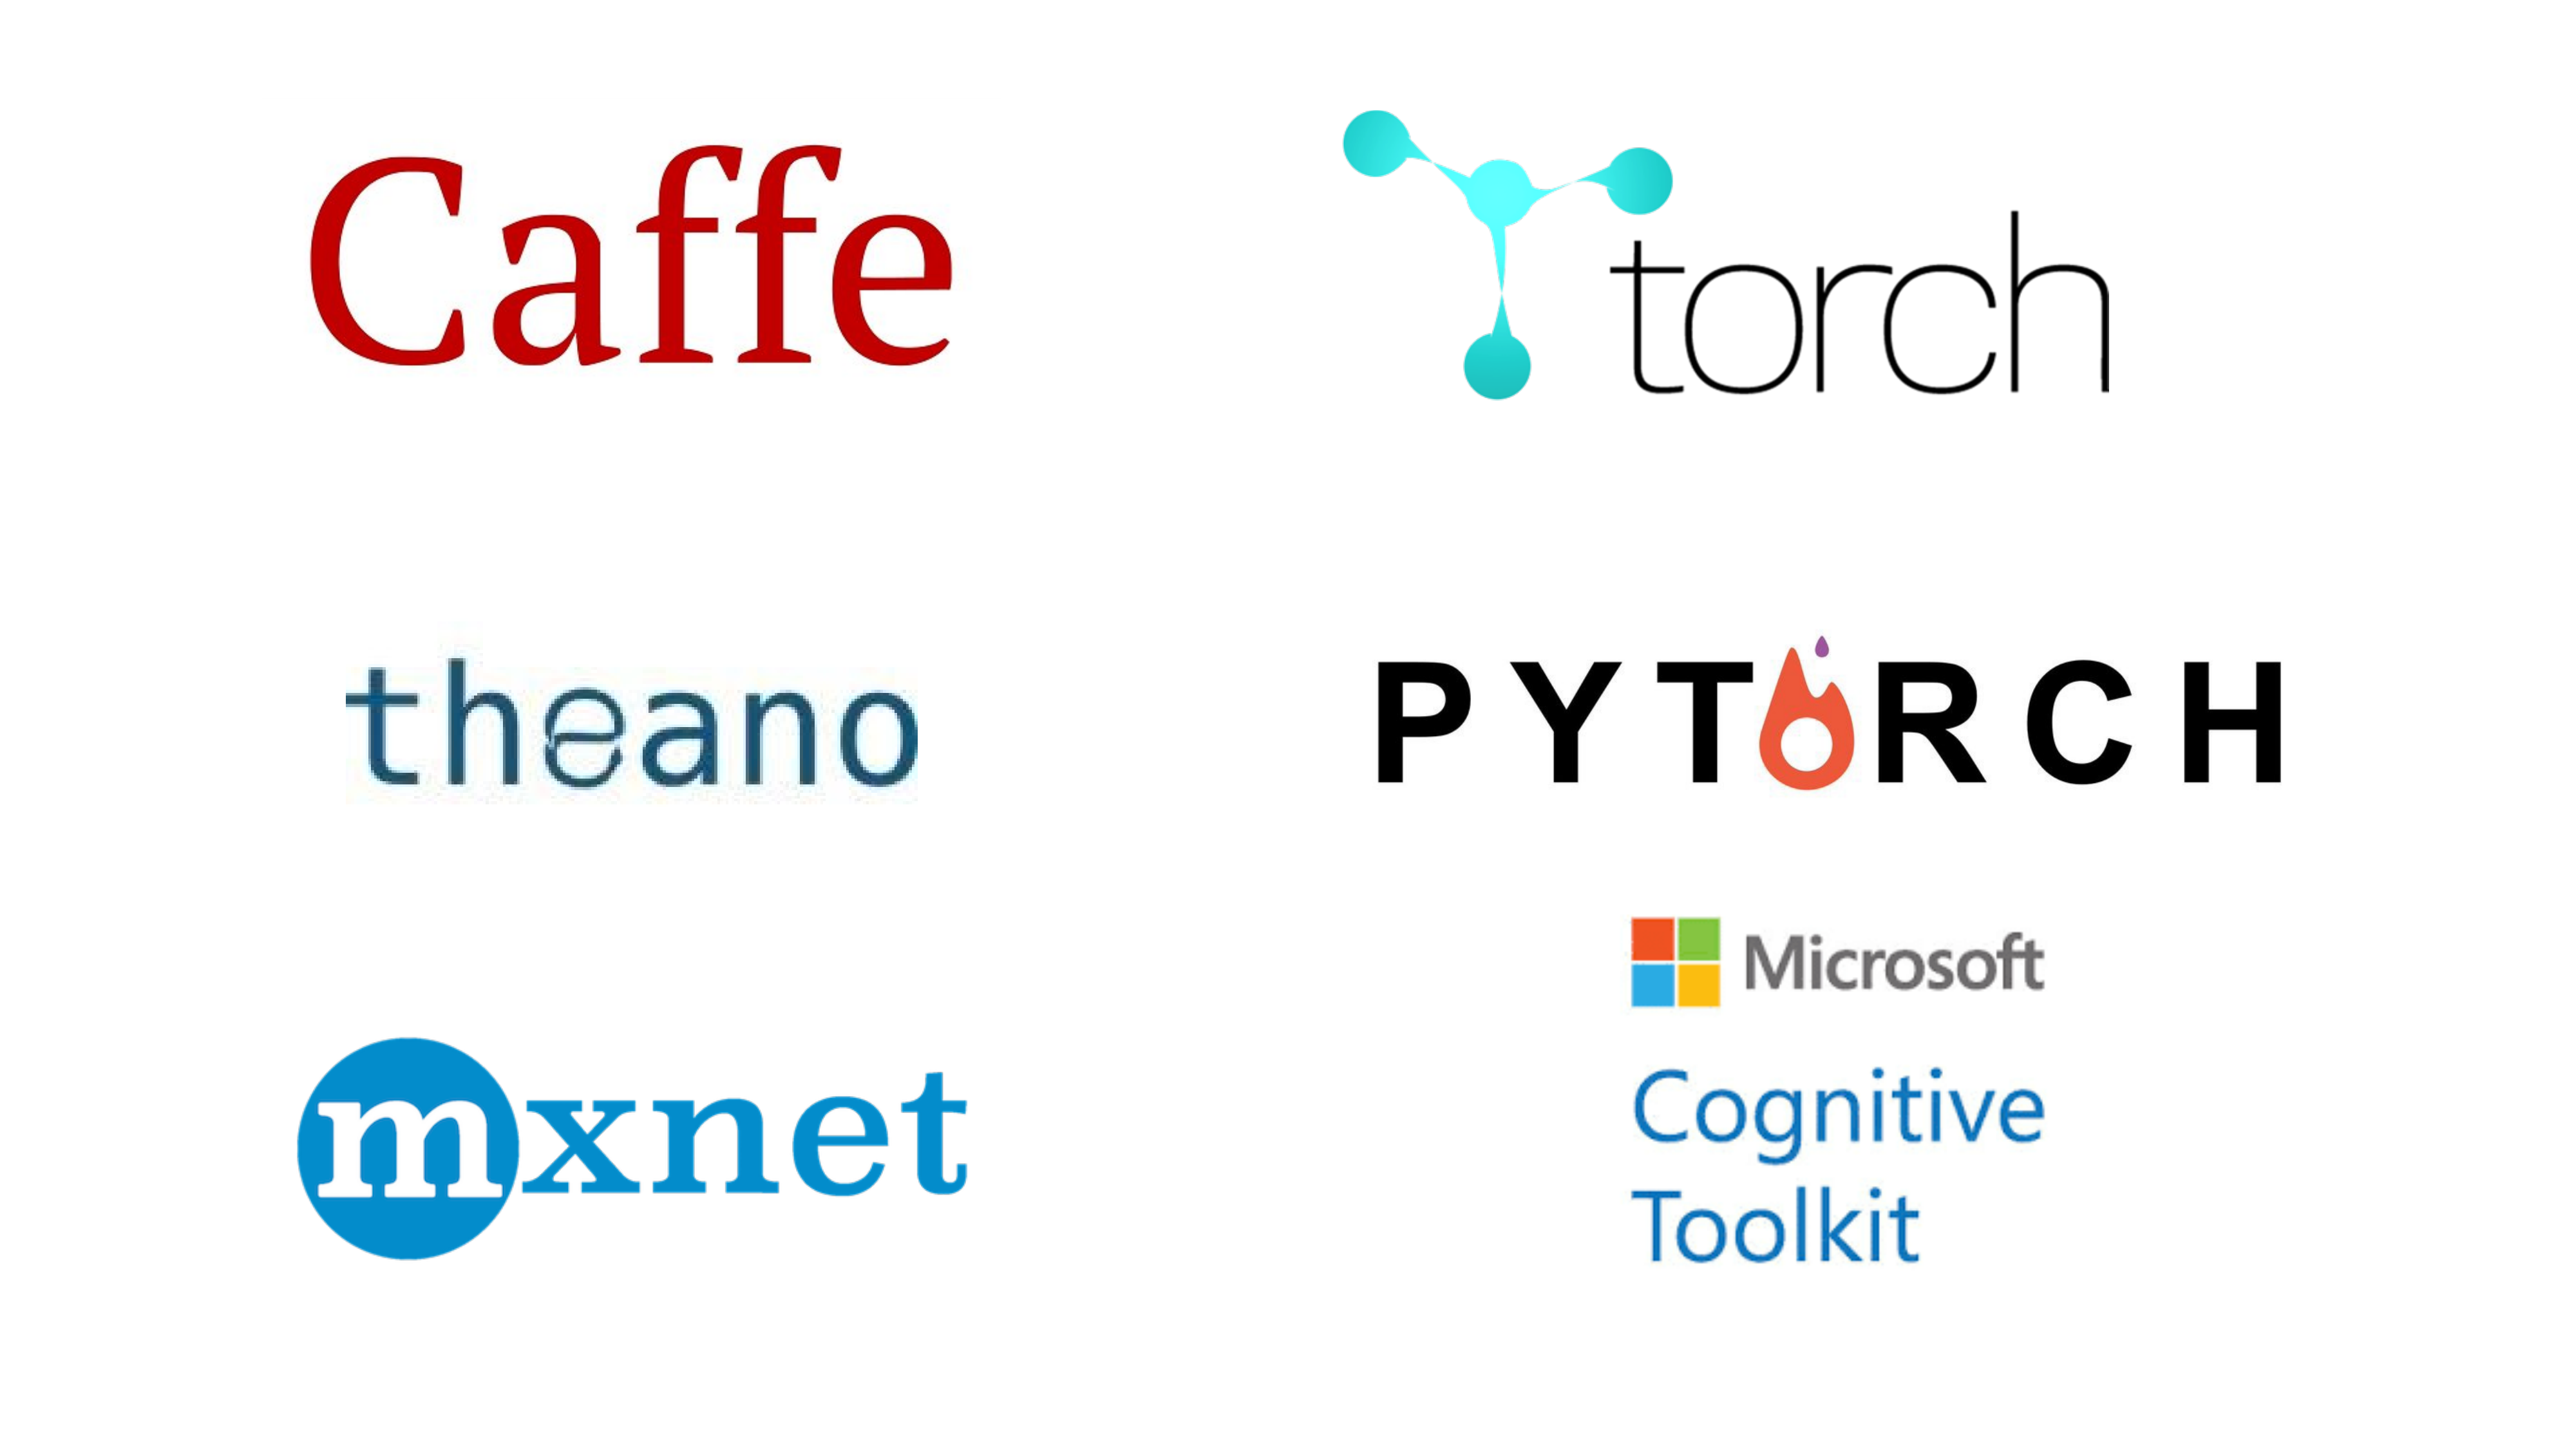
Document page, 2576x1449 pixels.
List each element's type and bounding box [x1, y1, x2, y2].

picture [346, 439, 918, 1010]
picture [1265, 568, 2412, 1336]
picture [262, 97, 1001, 415]
picture [296, 1034, 967, 1265]
picture [1341, 110, 2110, 401]
